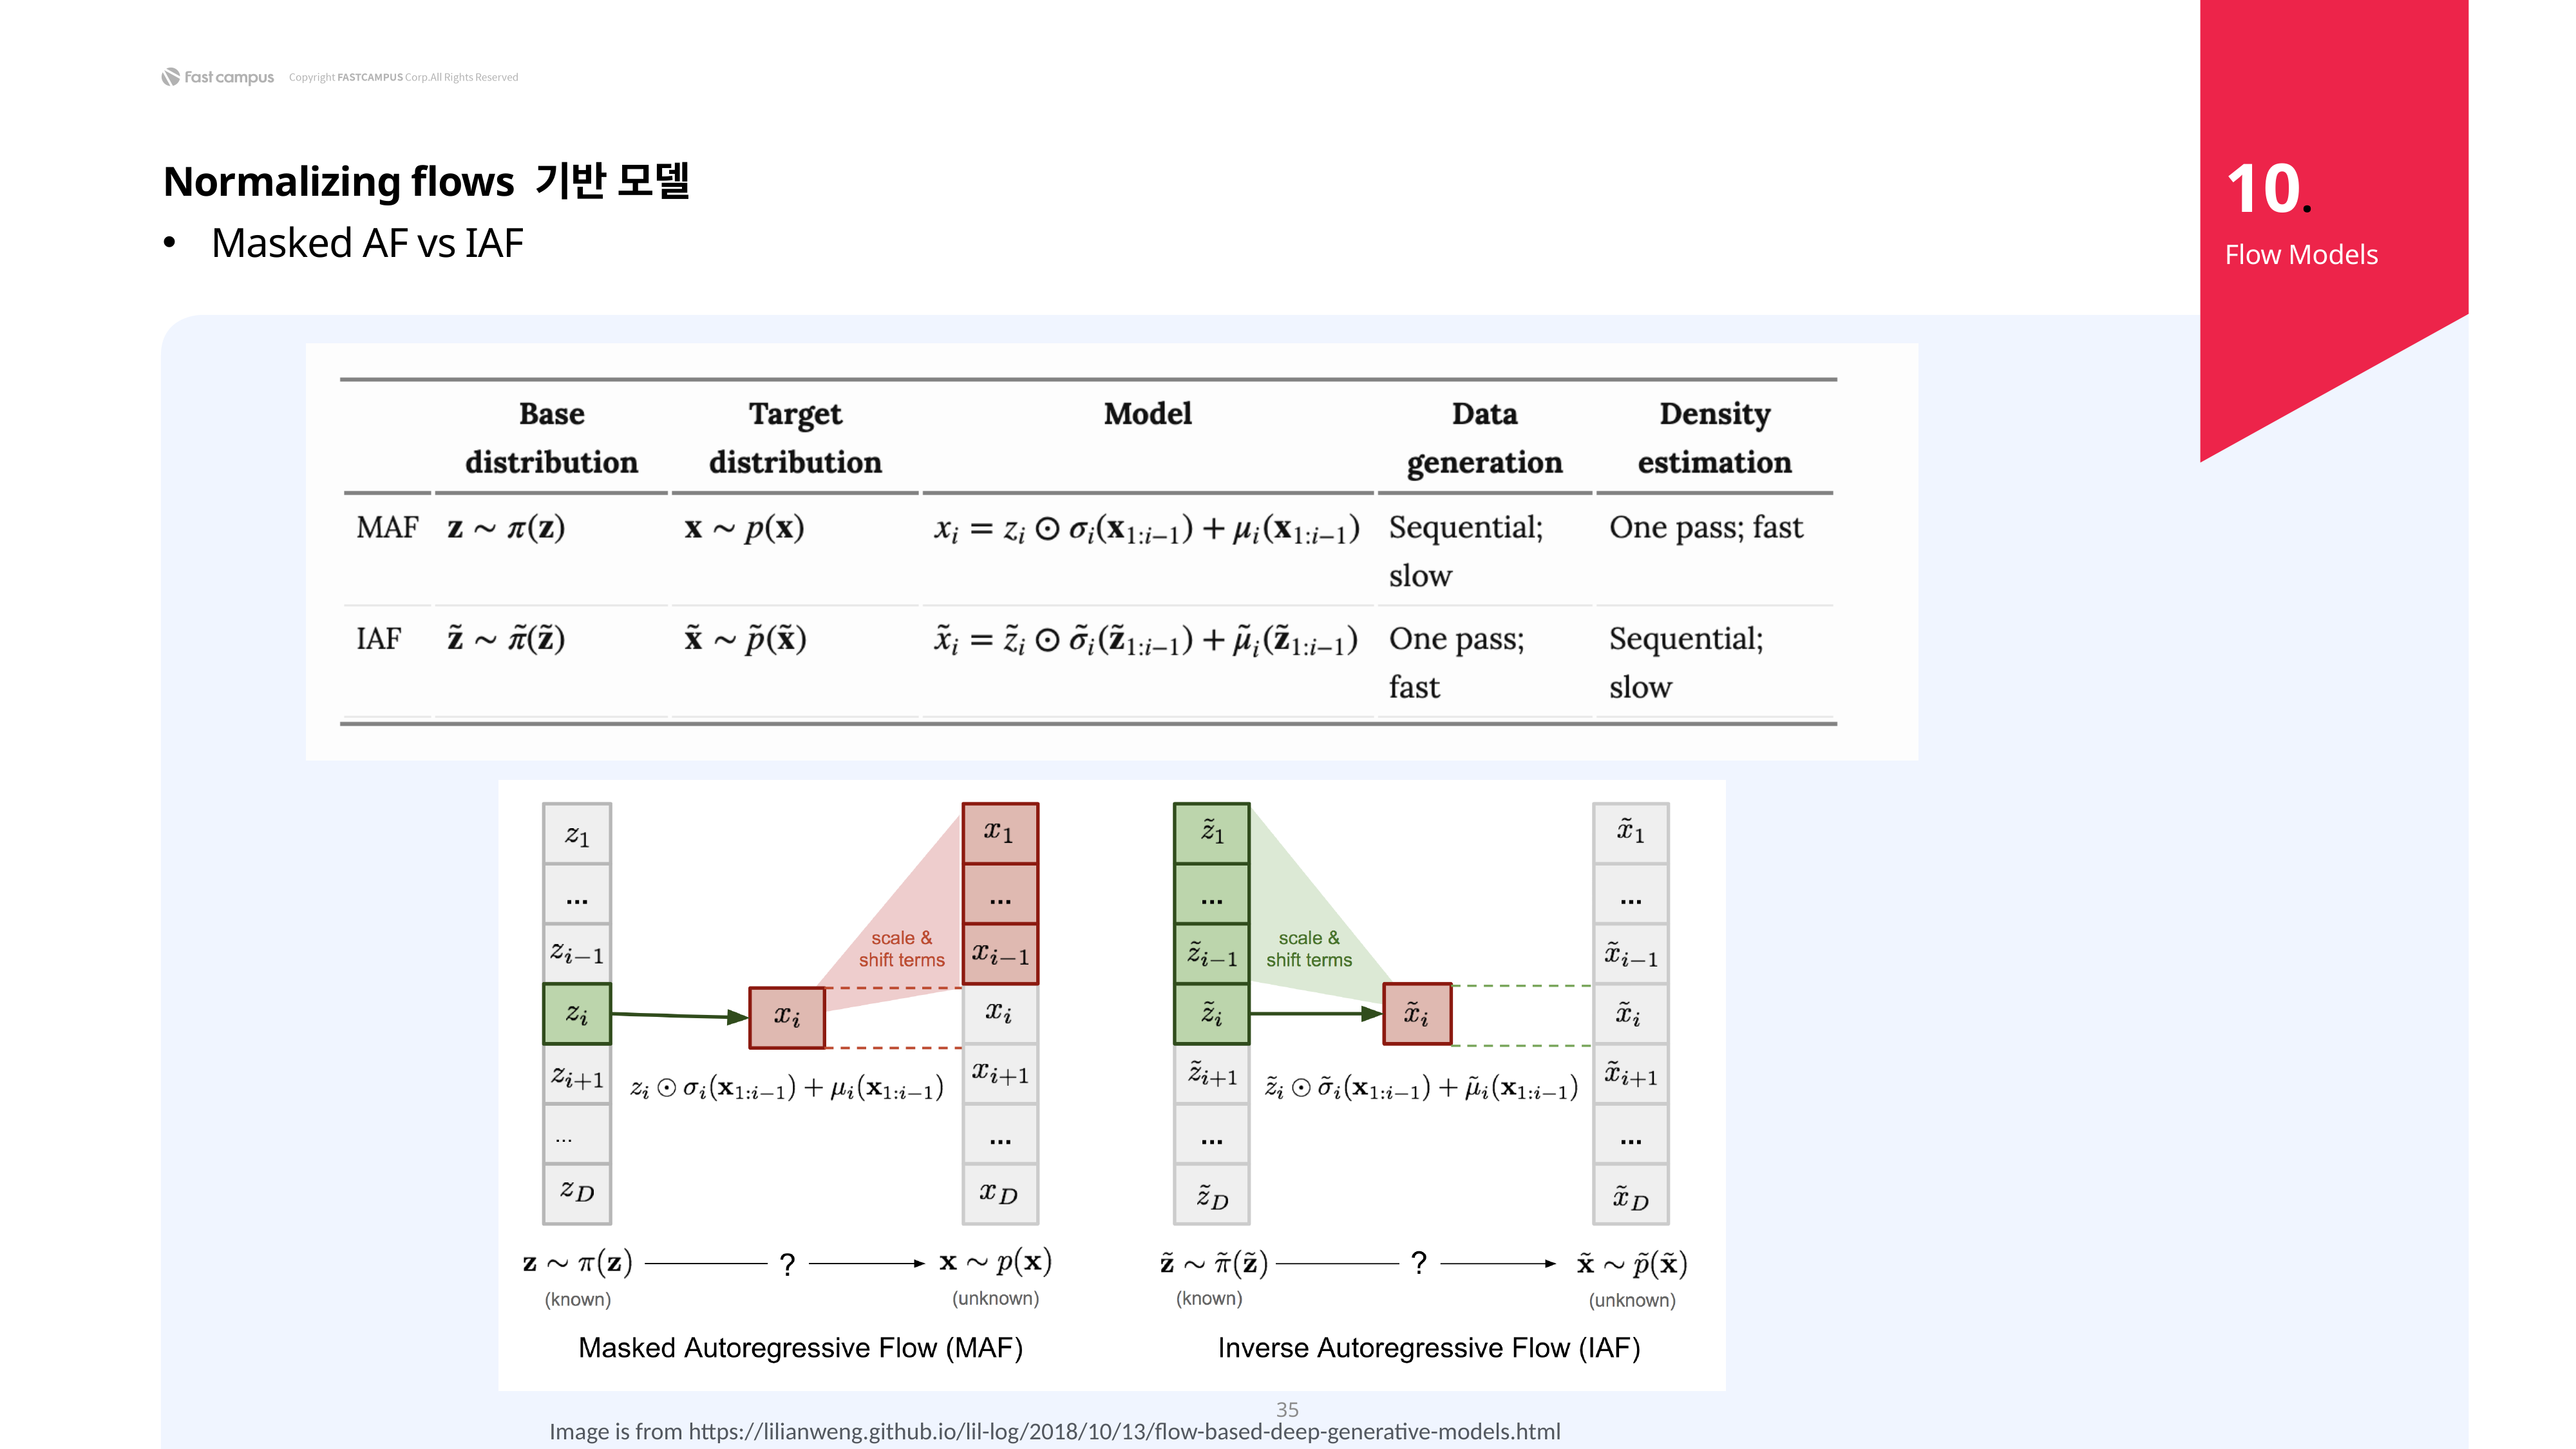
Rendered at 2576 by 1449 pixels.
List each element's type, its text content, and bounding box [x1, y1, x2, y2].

slide_number 35 [998, 1391, 1578, 1449]
text_box Image is from https://lilianweng.github.io/lil-log/2018/10/13/flow-based-deep-generative-models.html [540, 1410, 1572, 1449]
picture [0, 0, 2576, 1449]
text_box Flow Models [2200, 232, 2469, 314]
text_box 10. [2200, 148, 2469, 232]
text_box Normalizing flows 기반 모델 Masked AF vs IAF [160, 154, 1578, 267]
